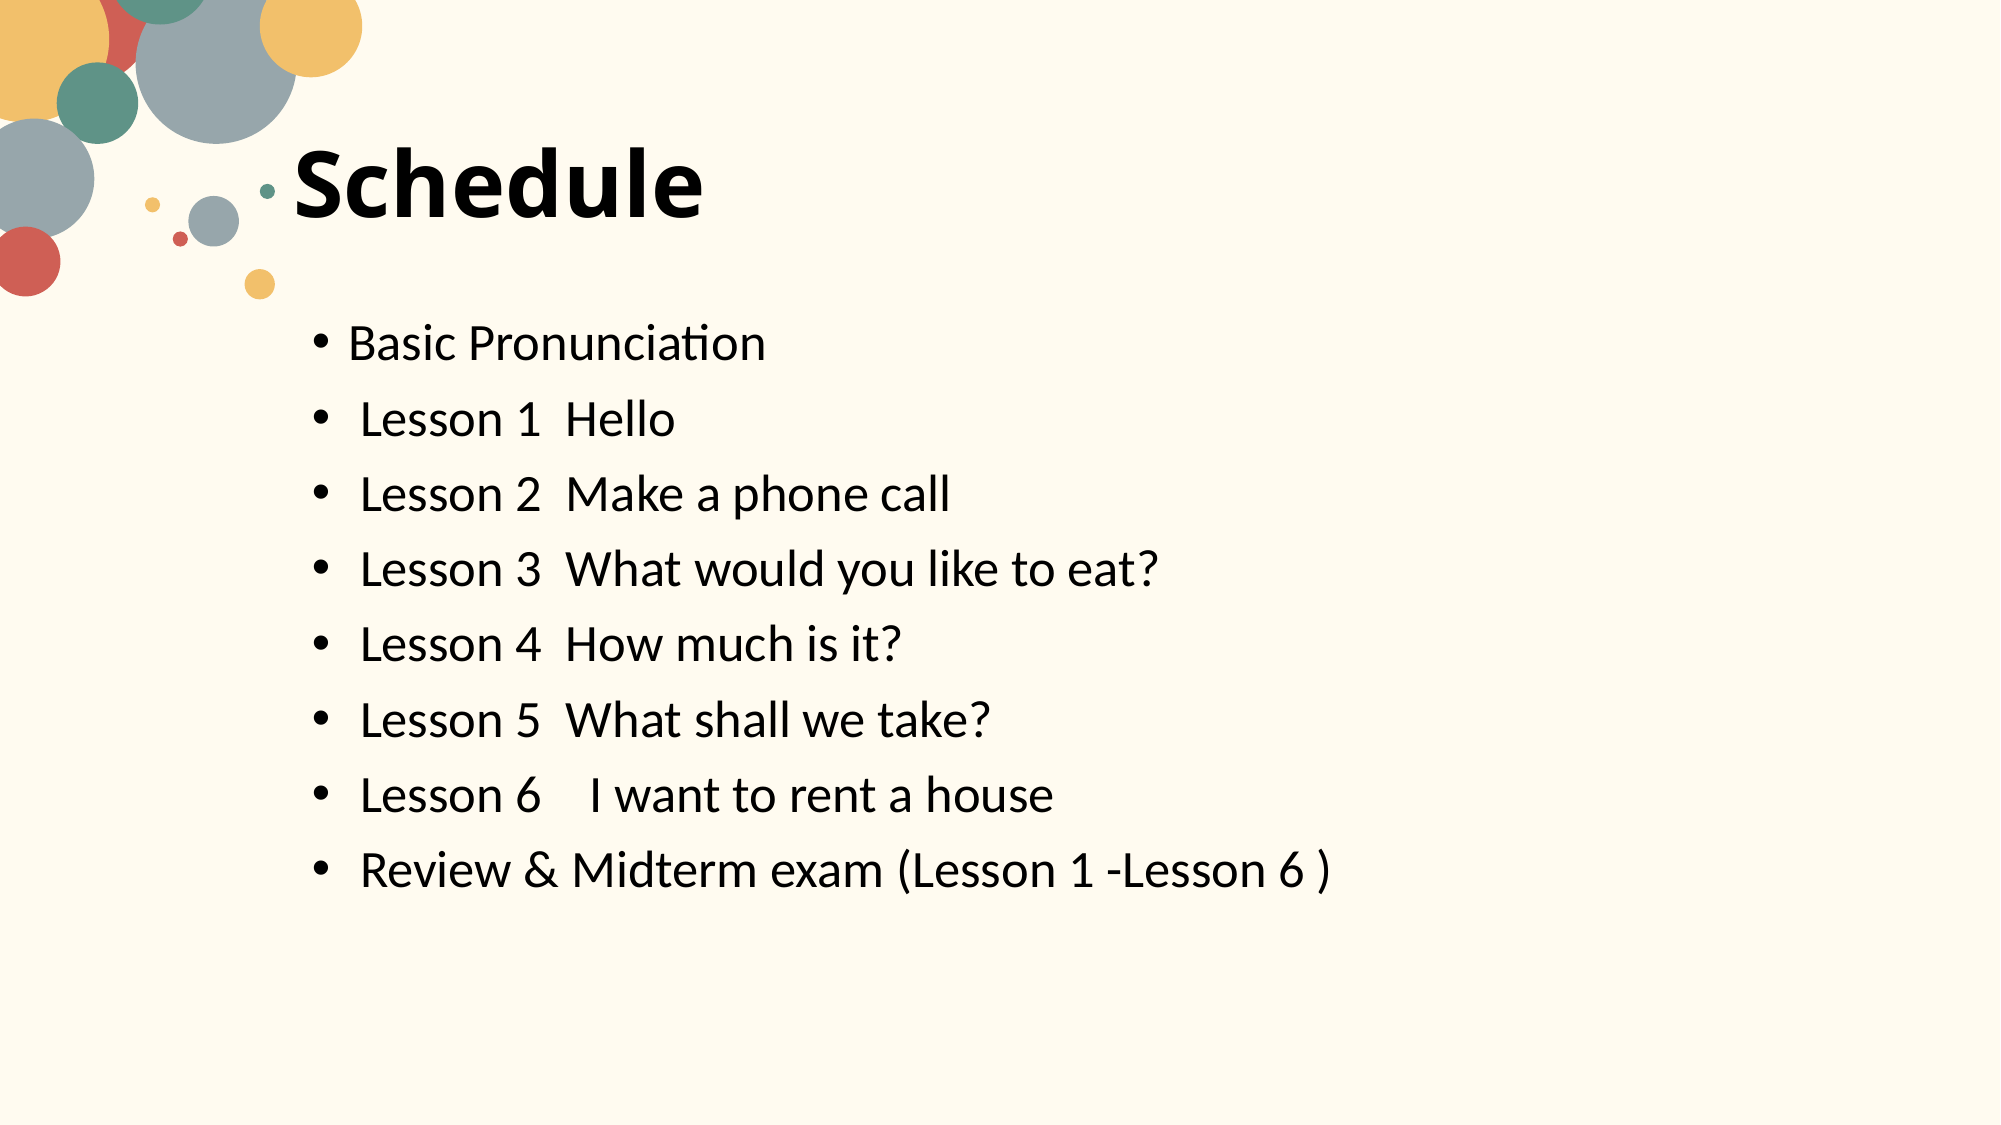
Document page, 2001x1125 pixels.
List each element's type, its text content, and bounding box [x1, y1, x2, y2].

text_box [0, 0, 363, 300]
list Basic Pronunciation Lesson 1 Hello Lesson 2 Make a phone call Lesson 3 What would you like to eat? Lesson 4 How much is it? Lesson 5 What shall we take? Lesson 6 I want to rent a house Review & Midterm exam (Lesson 1 -Lesson 6 ) [296, 226, 2000, 908]
title Schedule [363, 79, 2000, 226]
